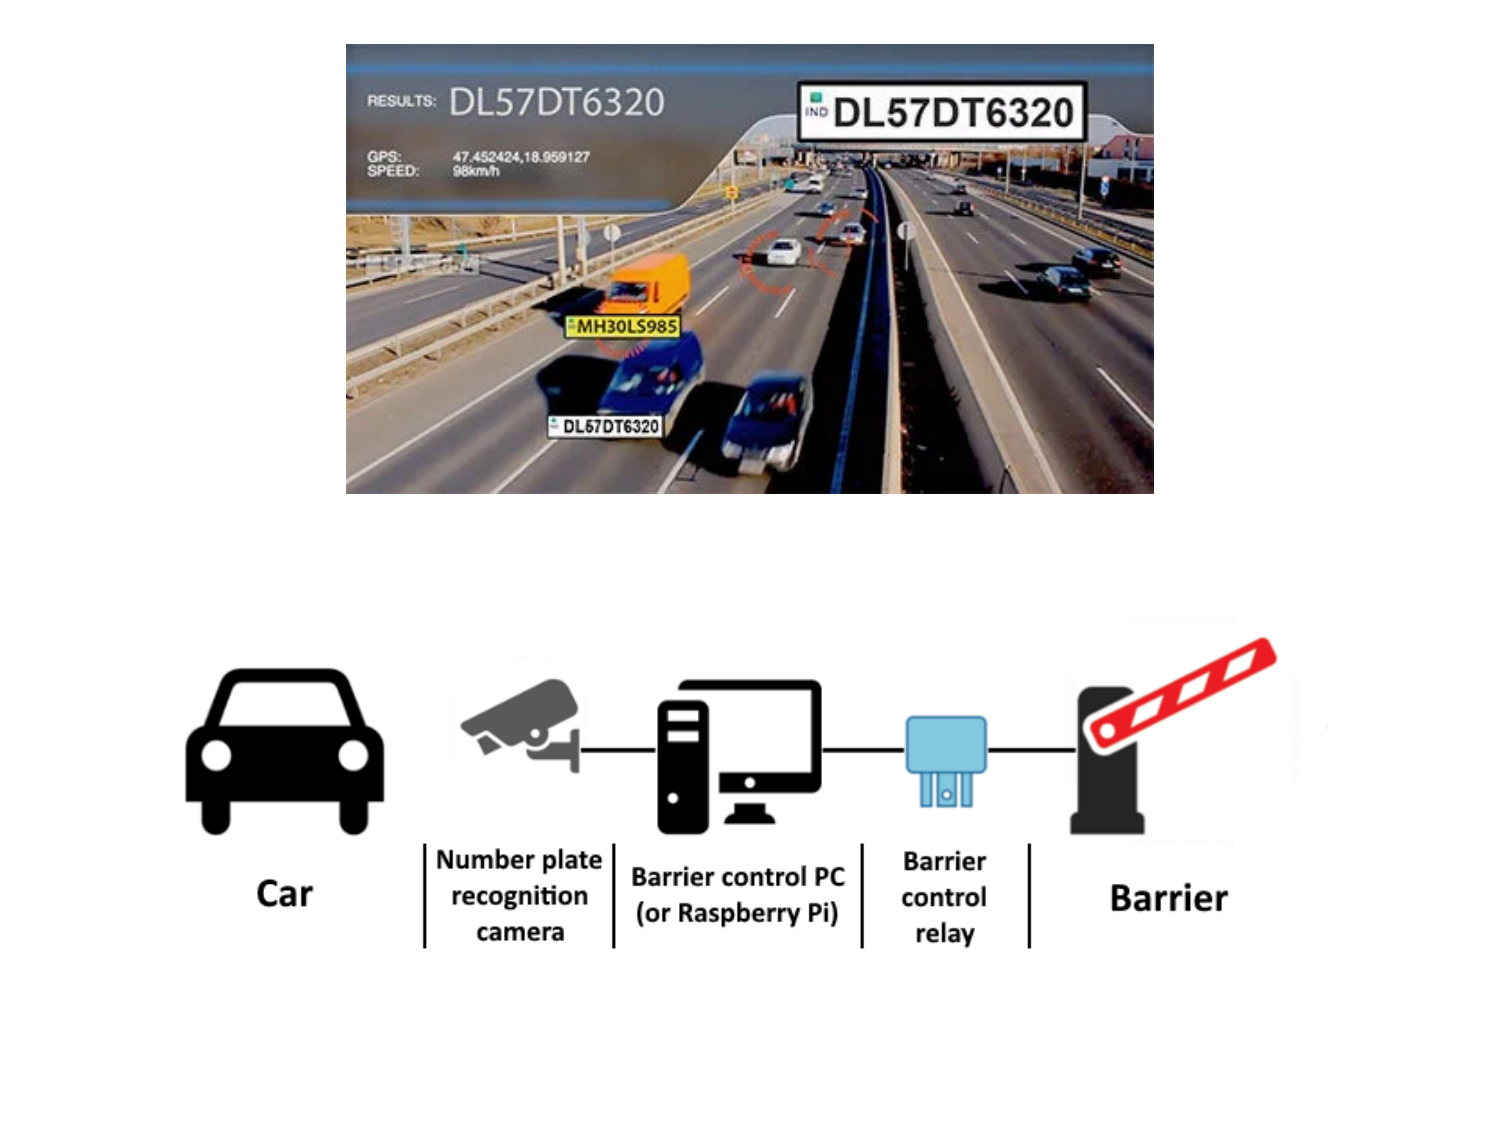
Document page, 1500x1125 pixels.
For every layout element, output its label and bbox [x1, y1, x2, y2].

picture [346, 44, 1154, 494]
picture [124, 556, 1376, 1006]
